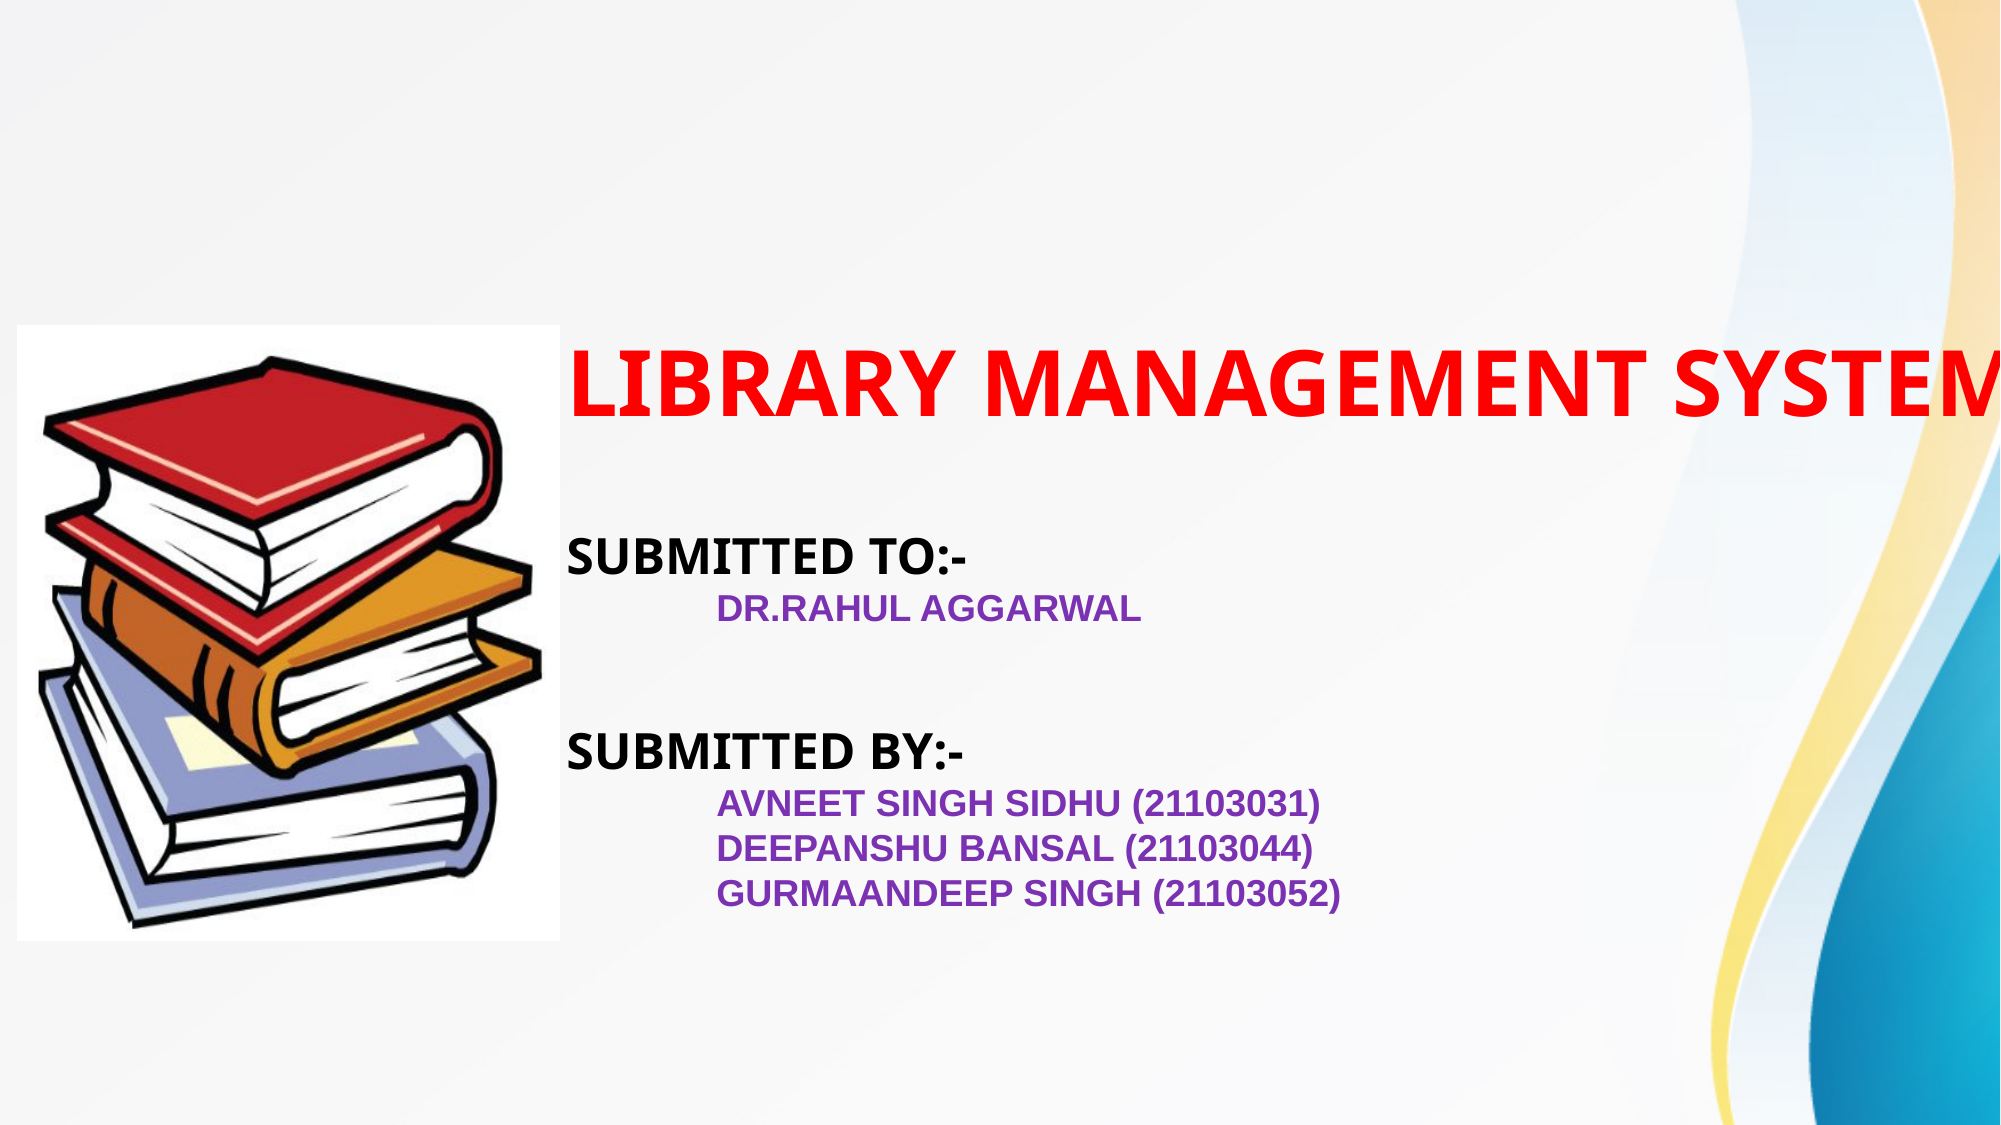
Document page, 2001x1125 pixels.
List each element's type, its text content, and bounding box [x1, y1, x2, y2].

picture [0, 0, 2001, 1125]
text_box LIBRARY MANAGEMENT SYSTEM SUBMITTED TO:- DR.RAHUL AGGARWAL SUBMITTED BY:- AVNEET SINGH SIDHU (21103031) DEEPANSHU BANSAL (21103044) GURMAANDEEP SINGH (21103052) [551, 316, 2000, 922]
